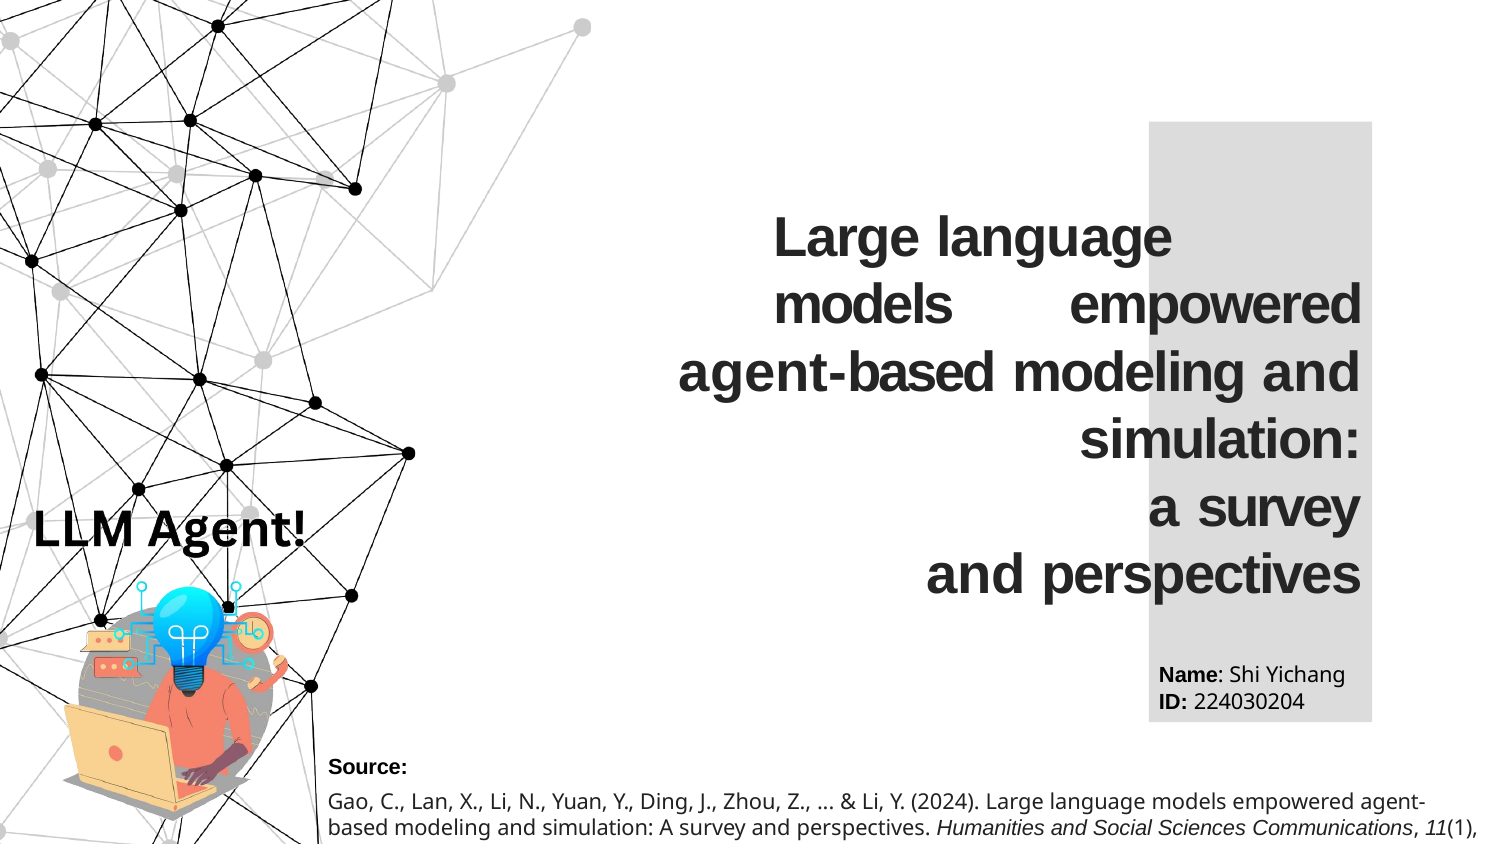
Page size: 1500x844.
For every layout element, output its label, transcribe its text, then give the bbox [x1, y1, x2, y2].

text_box [1148, 121, 1373, 659]
picture [0, 0, 591, 844]
text_box empowered agent-based modeling and simulation: a survey and perspectives [595, 265, 1363, 605]
title Large language models [772, 198, 1363, 265]
text_box Name: Shi Yichang ID: 224030204 Source: Gao, C., Lan, X., Li, N., Yuan, Y., Ding, J., Zhou, Z., ... & Li, Y. (2024). Large language models empowered agent-based modeling and simulation: A survey and perspectives. Humanities and Social Sciences Communications, 11(1), 1-24. [595, 659, 1484, 844]
